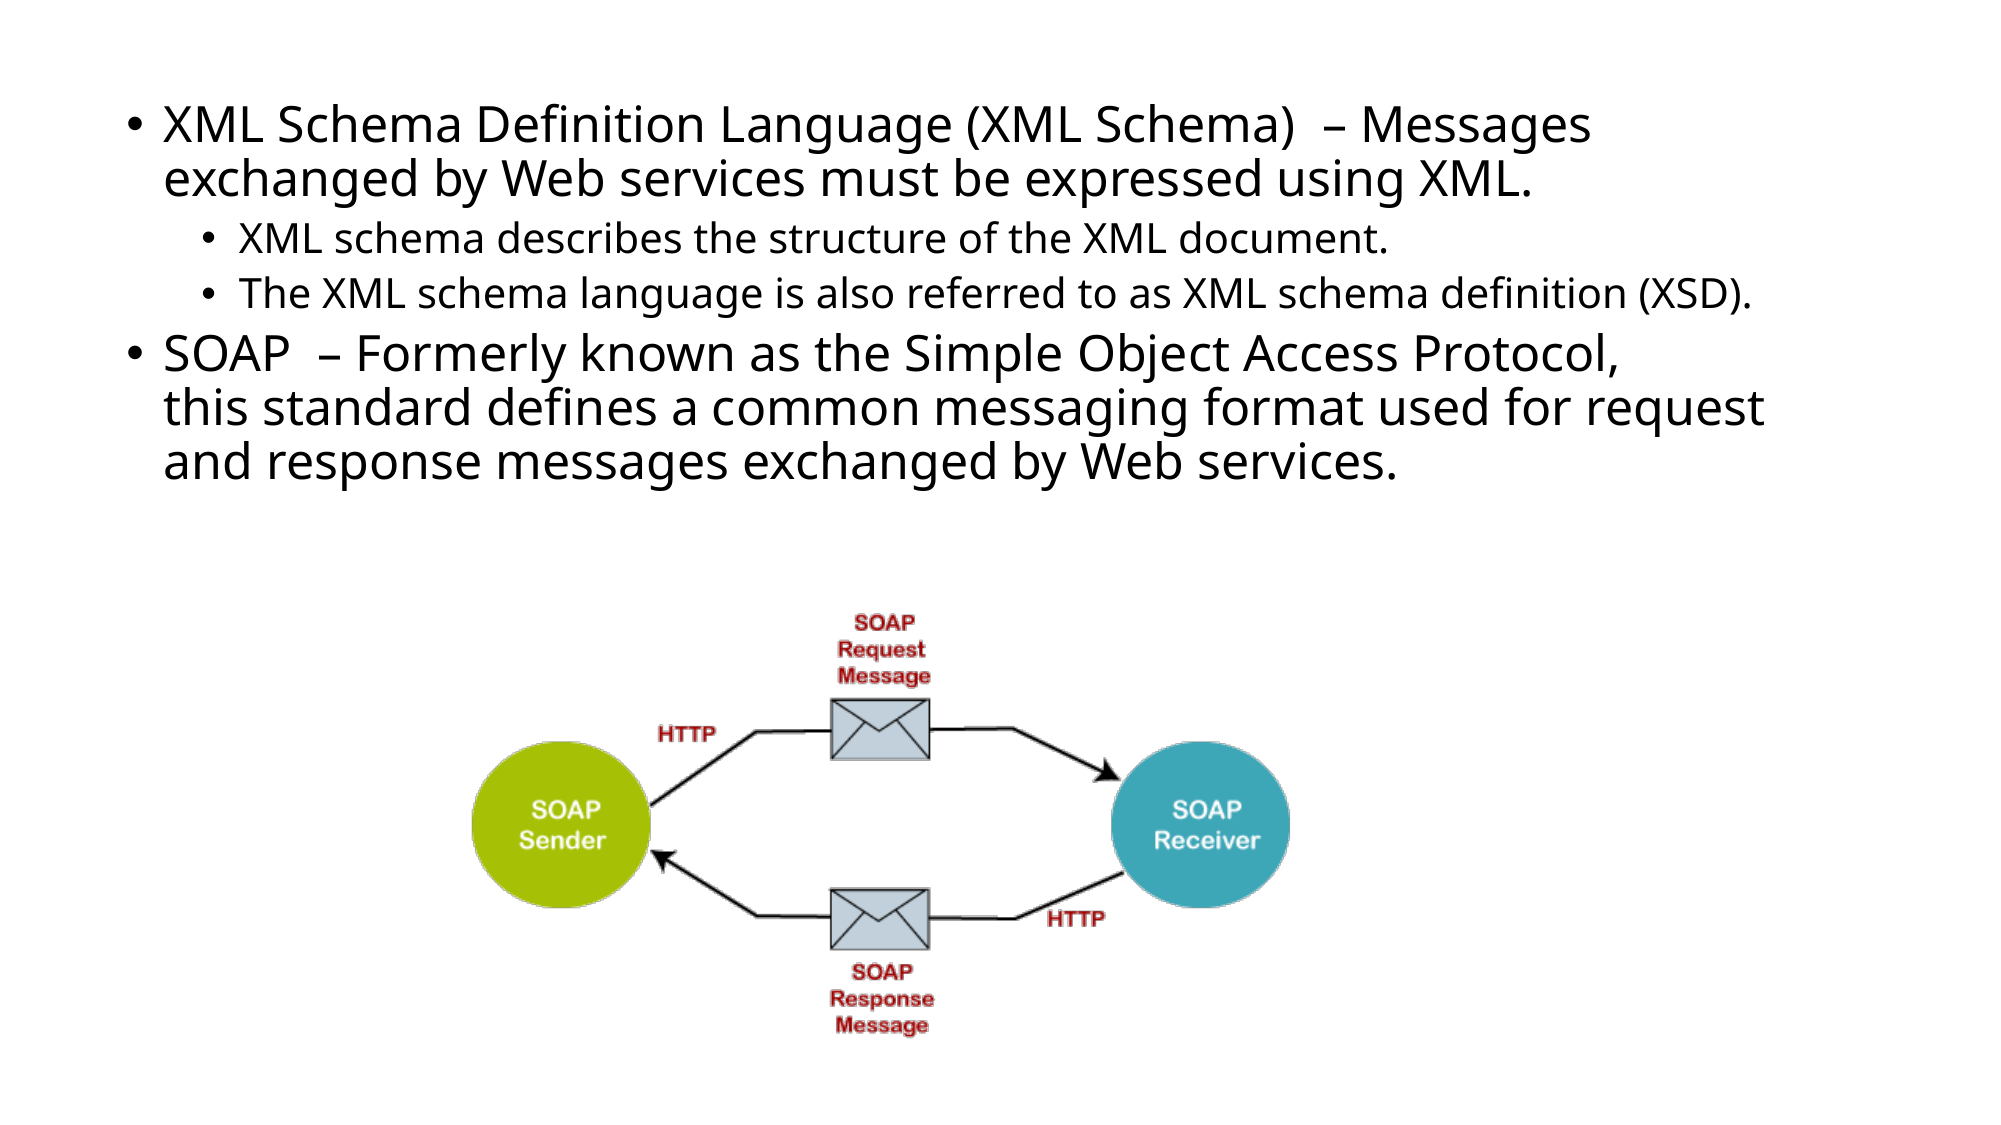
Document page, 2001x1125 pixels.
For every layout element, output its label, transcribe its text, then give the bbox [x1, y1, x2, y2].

list XML Schema Definition Language (XML Schema) – Messages exchanged by Web services must be expressed using XML. XML schema describes the structure of the XML document. The XML schema language is also referred to as XML schema definition (XSD). SOAP – Formerly known as the Simple Object Access Protocol, this standard defines a common messaging format used for request and response messages exchanged by Web services. [36, 91, 1863, 1080]
picture [463, 609, 1301, 1046]
